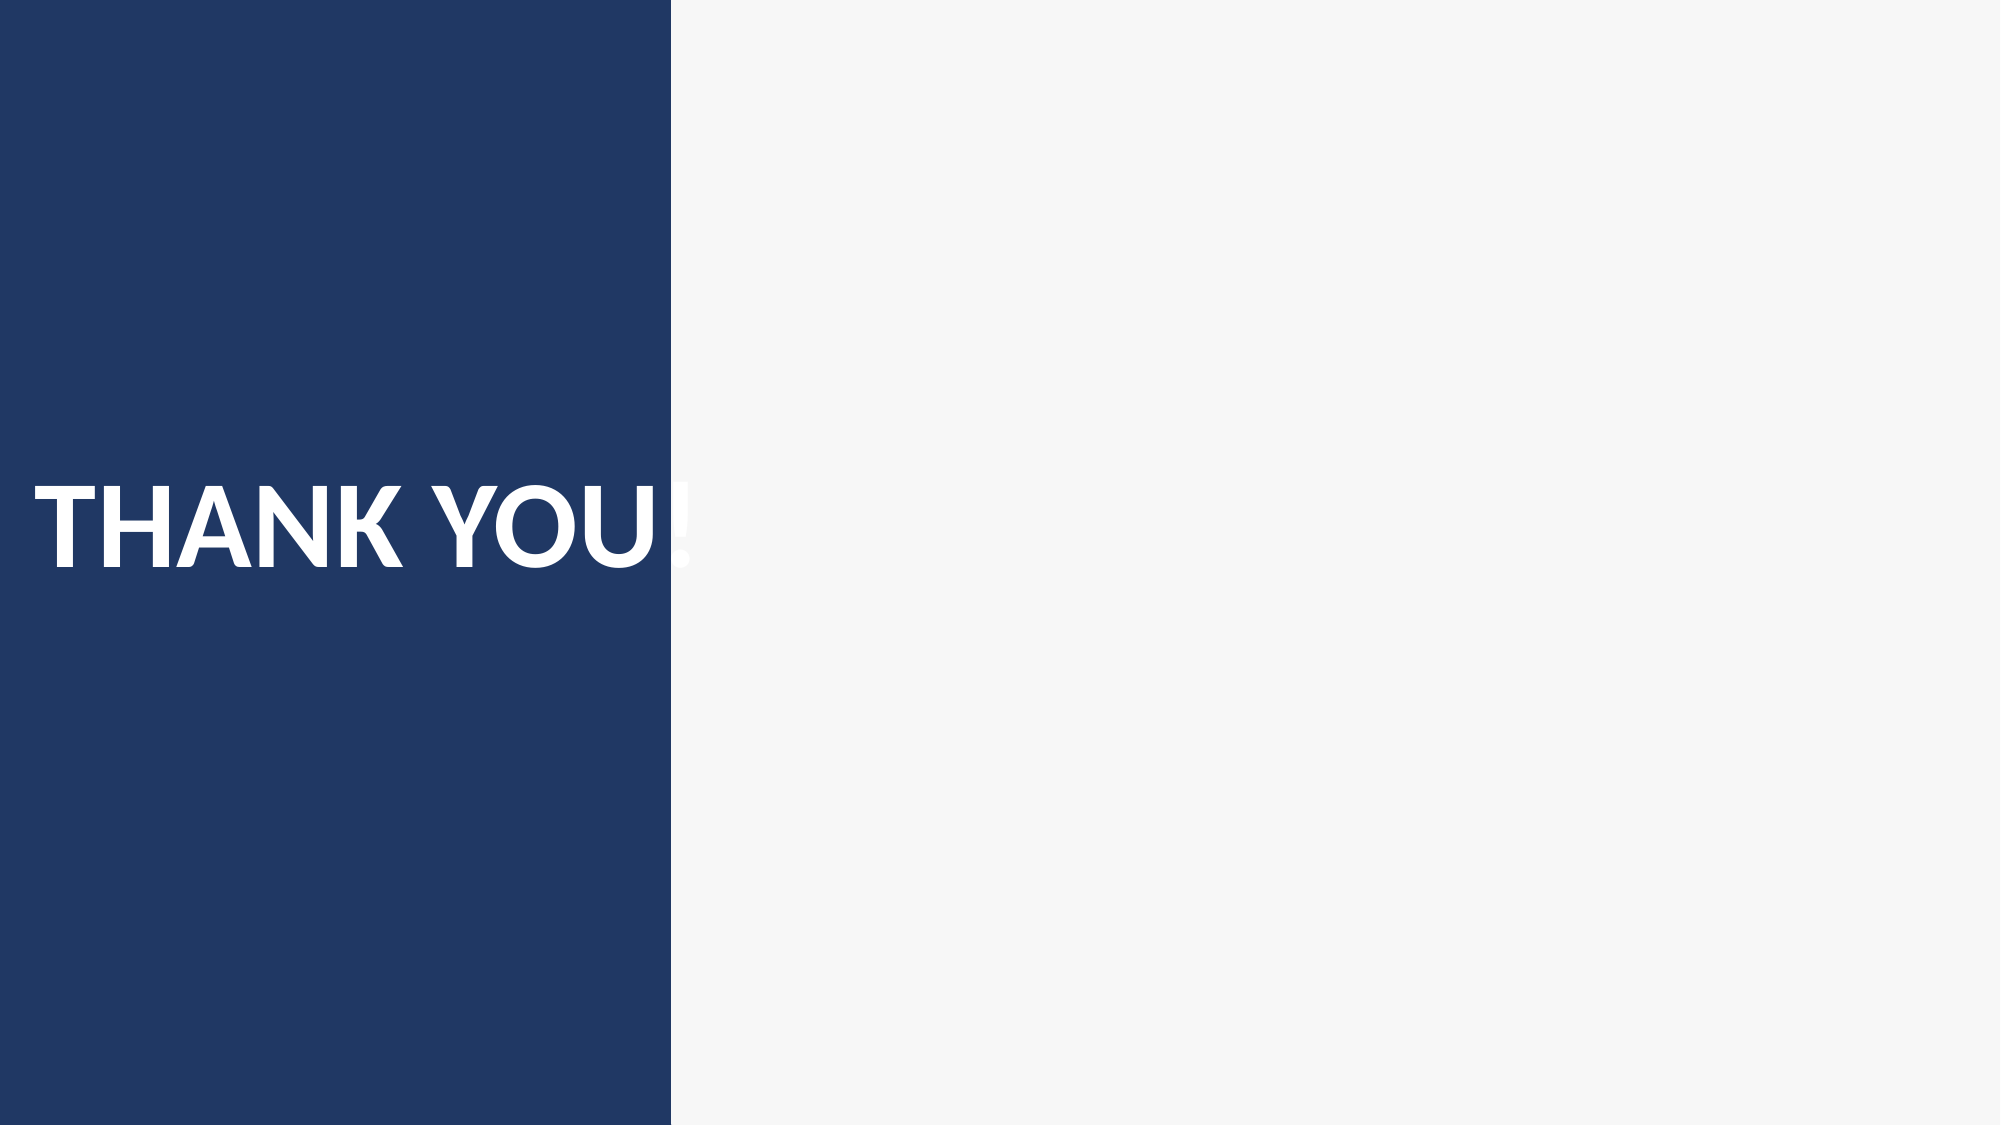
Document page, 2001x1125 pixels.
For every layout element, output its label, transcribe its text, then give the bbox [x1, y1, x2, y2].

text_box Thank You! [19, 424, 762, 600]
picture [0, 0, 2001, 1125]
